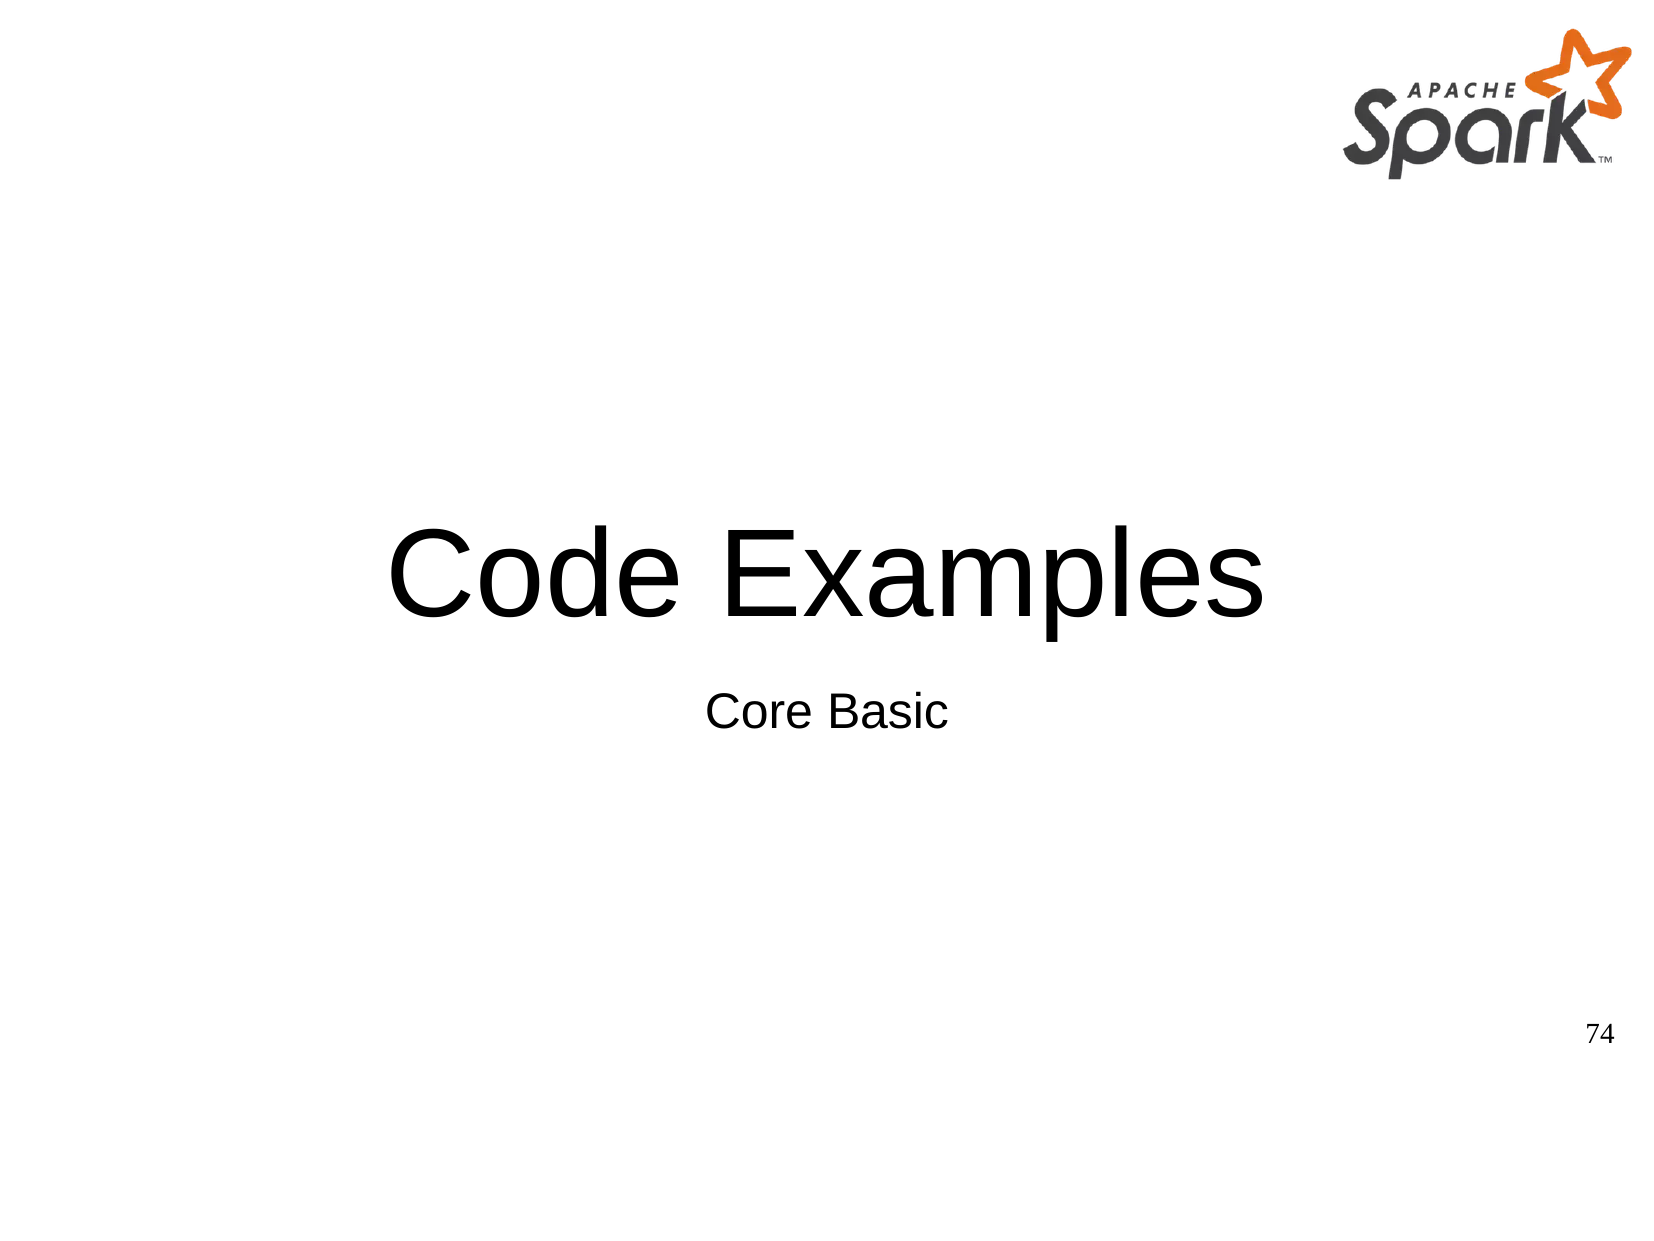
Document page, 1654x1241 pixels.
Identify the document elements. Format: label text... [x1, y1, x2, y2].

title Code Examples [56, 289, 1598, 661]
slide_number 74 [1532, 998, 1632, 1070]
subtitle Core Basic [56, 667, 1598, 811]
picture [1341, 27, 1632, 182]
